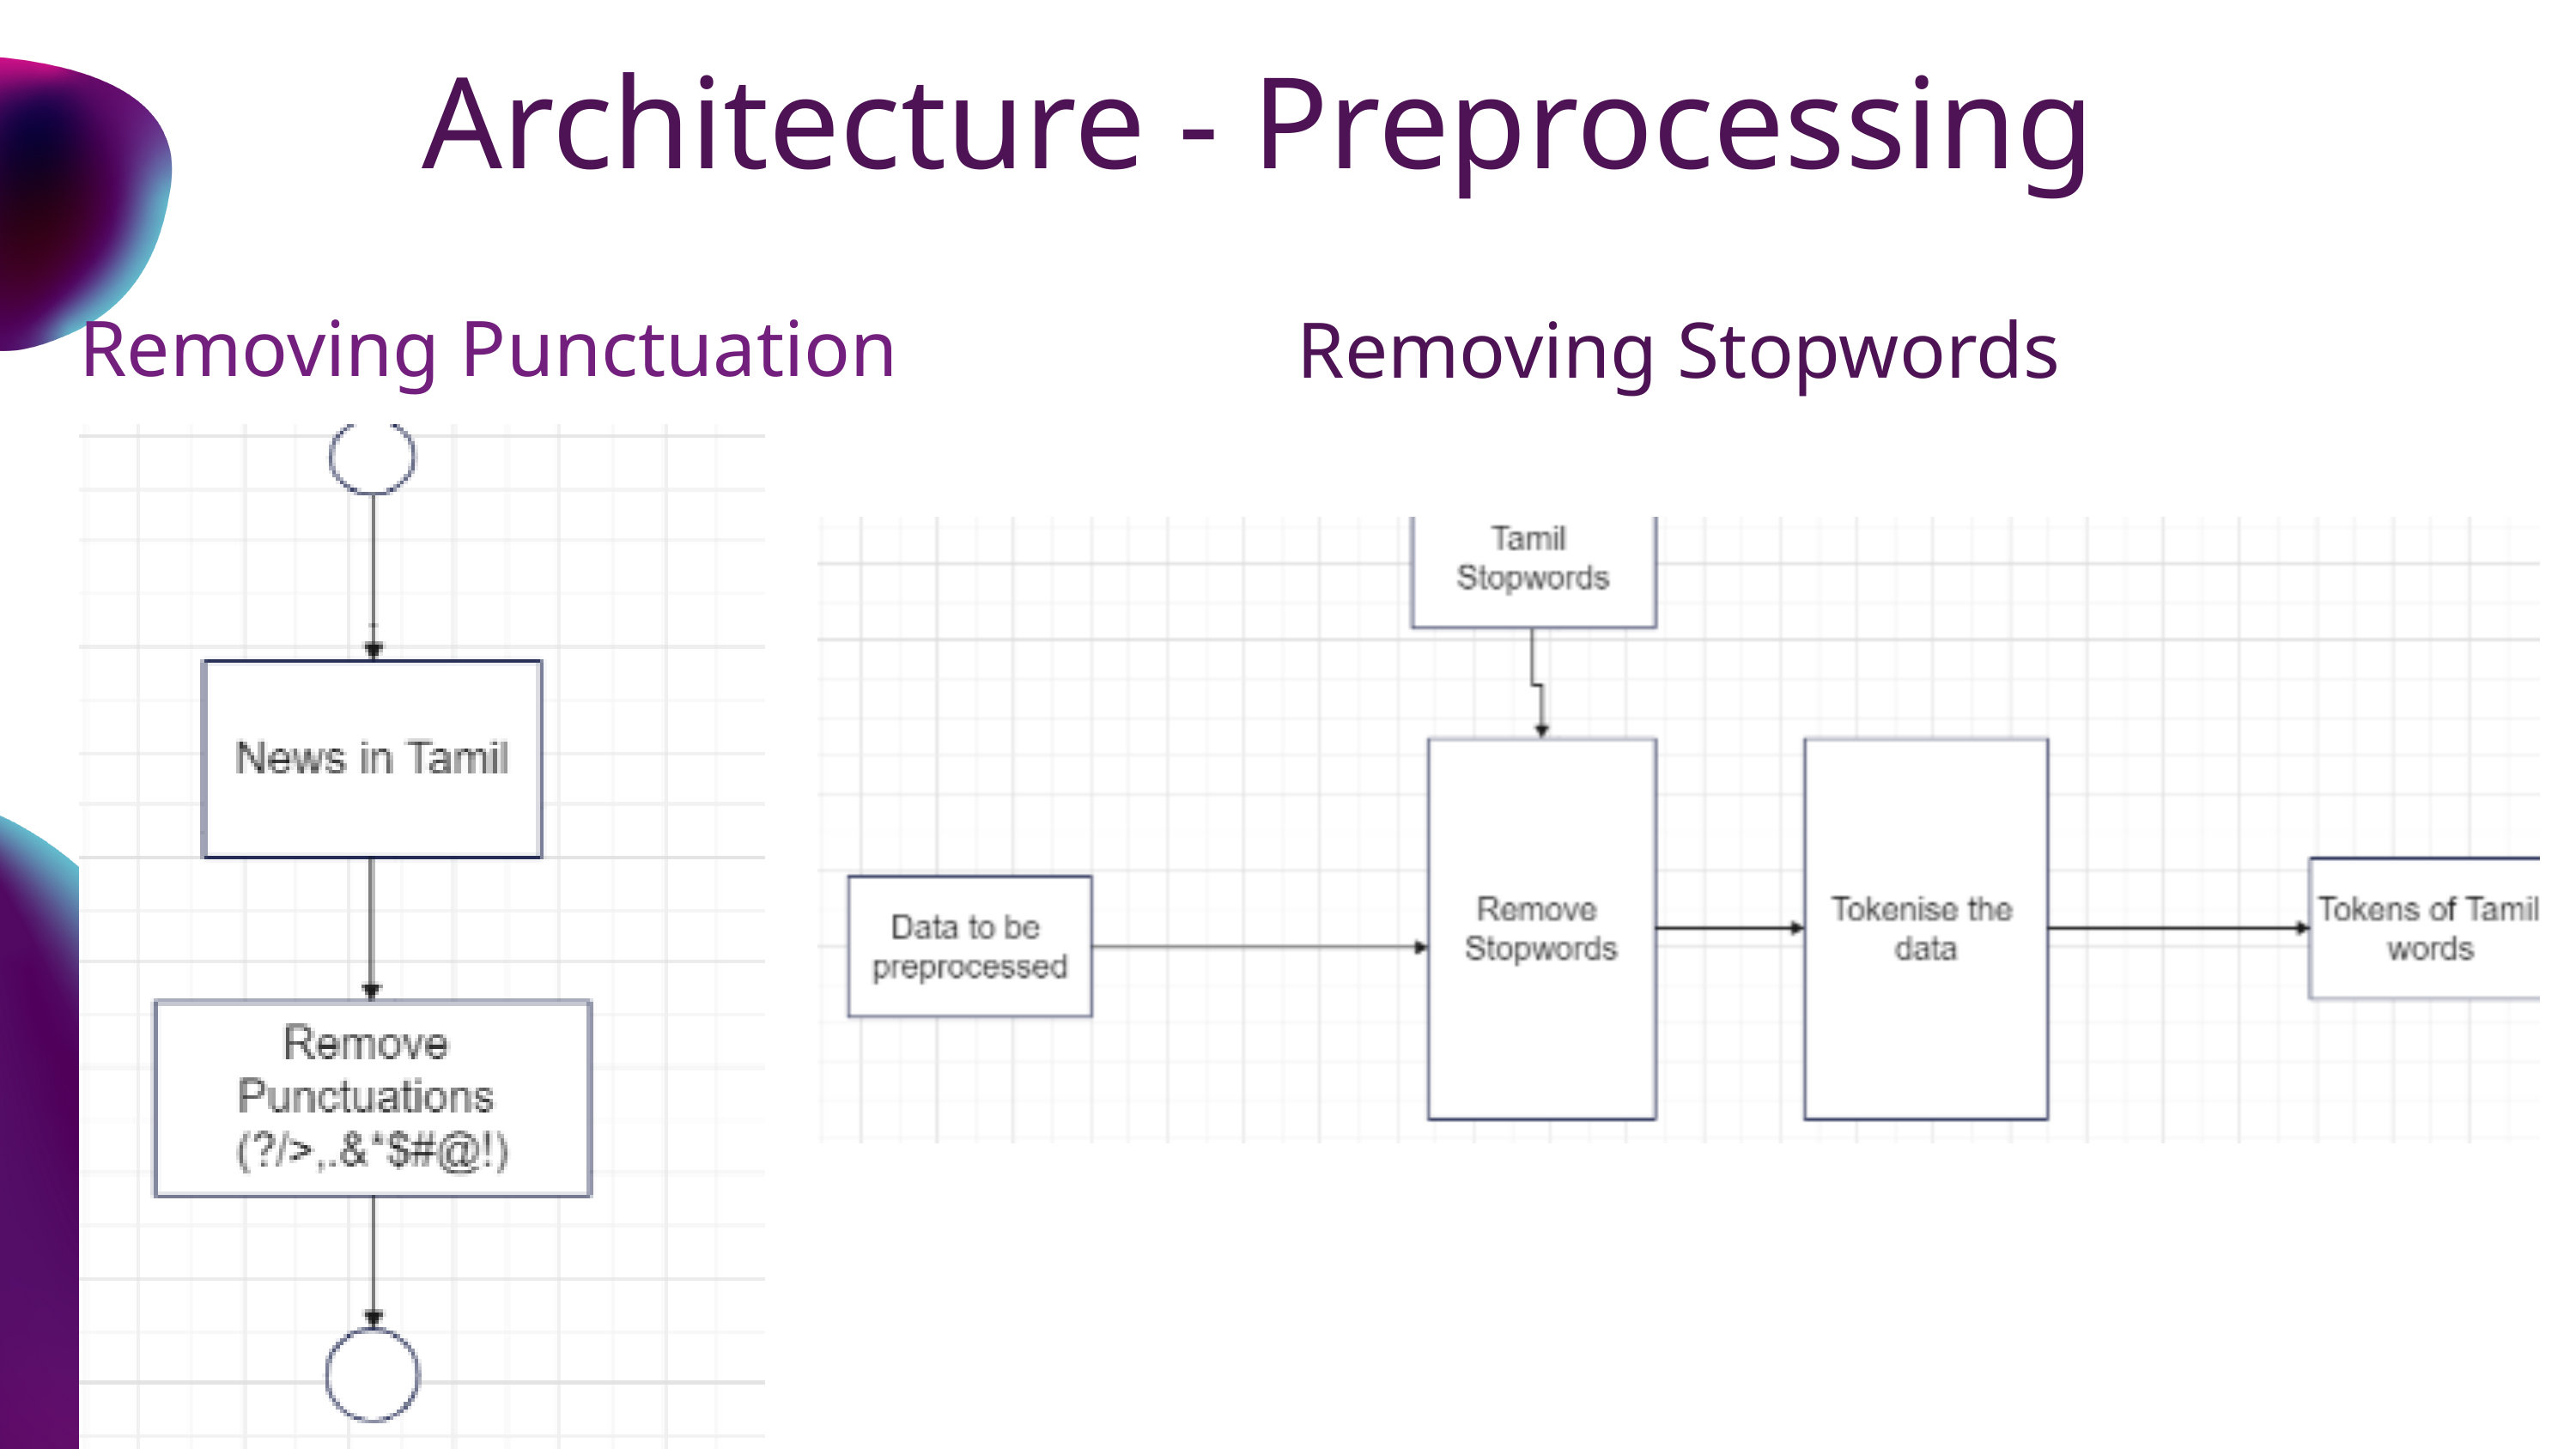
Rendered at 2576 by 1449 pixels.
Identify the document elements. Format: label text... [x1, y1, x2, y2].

text_box Architecture - Preprocessing [422, 44, 2275, 194]
picture [0, 424, 766, 1449]
text_box Removing Punctuation [79, 291, 981, 391]
picture [0, 0, 221, 363]
text_box Removing Stopwords [1285, 286, 2073, 394]
picture [817, 517, 2540, 1144]
